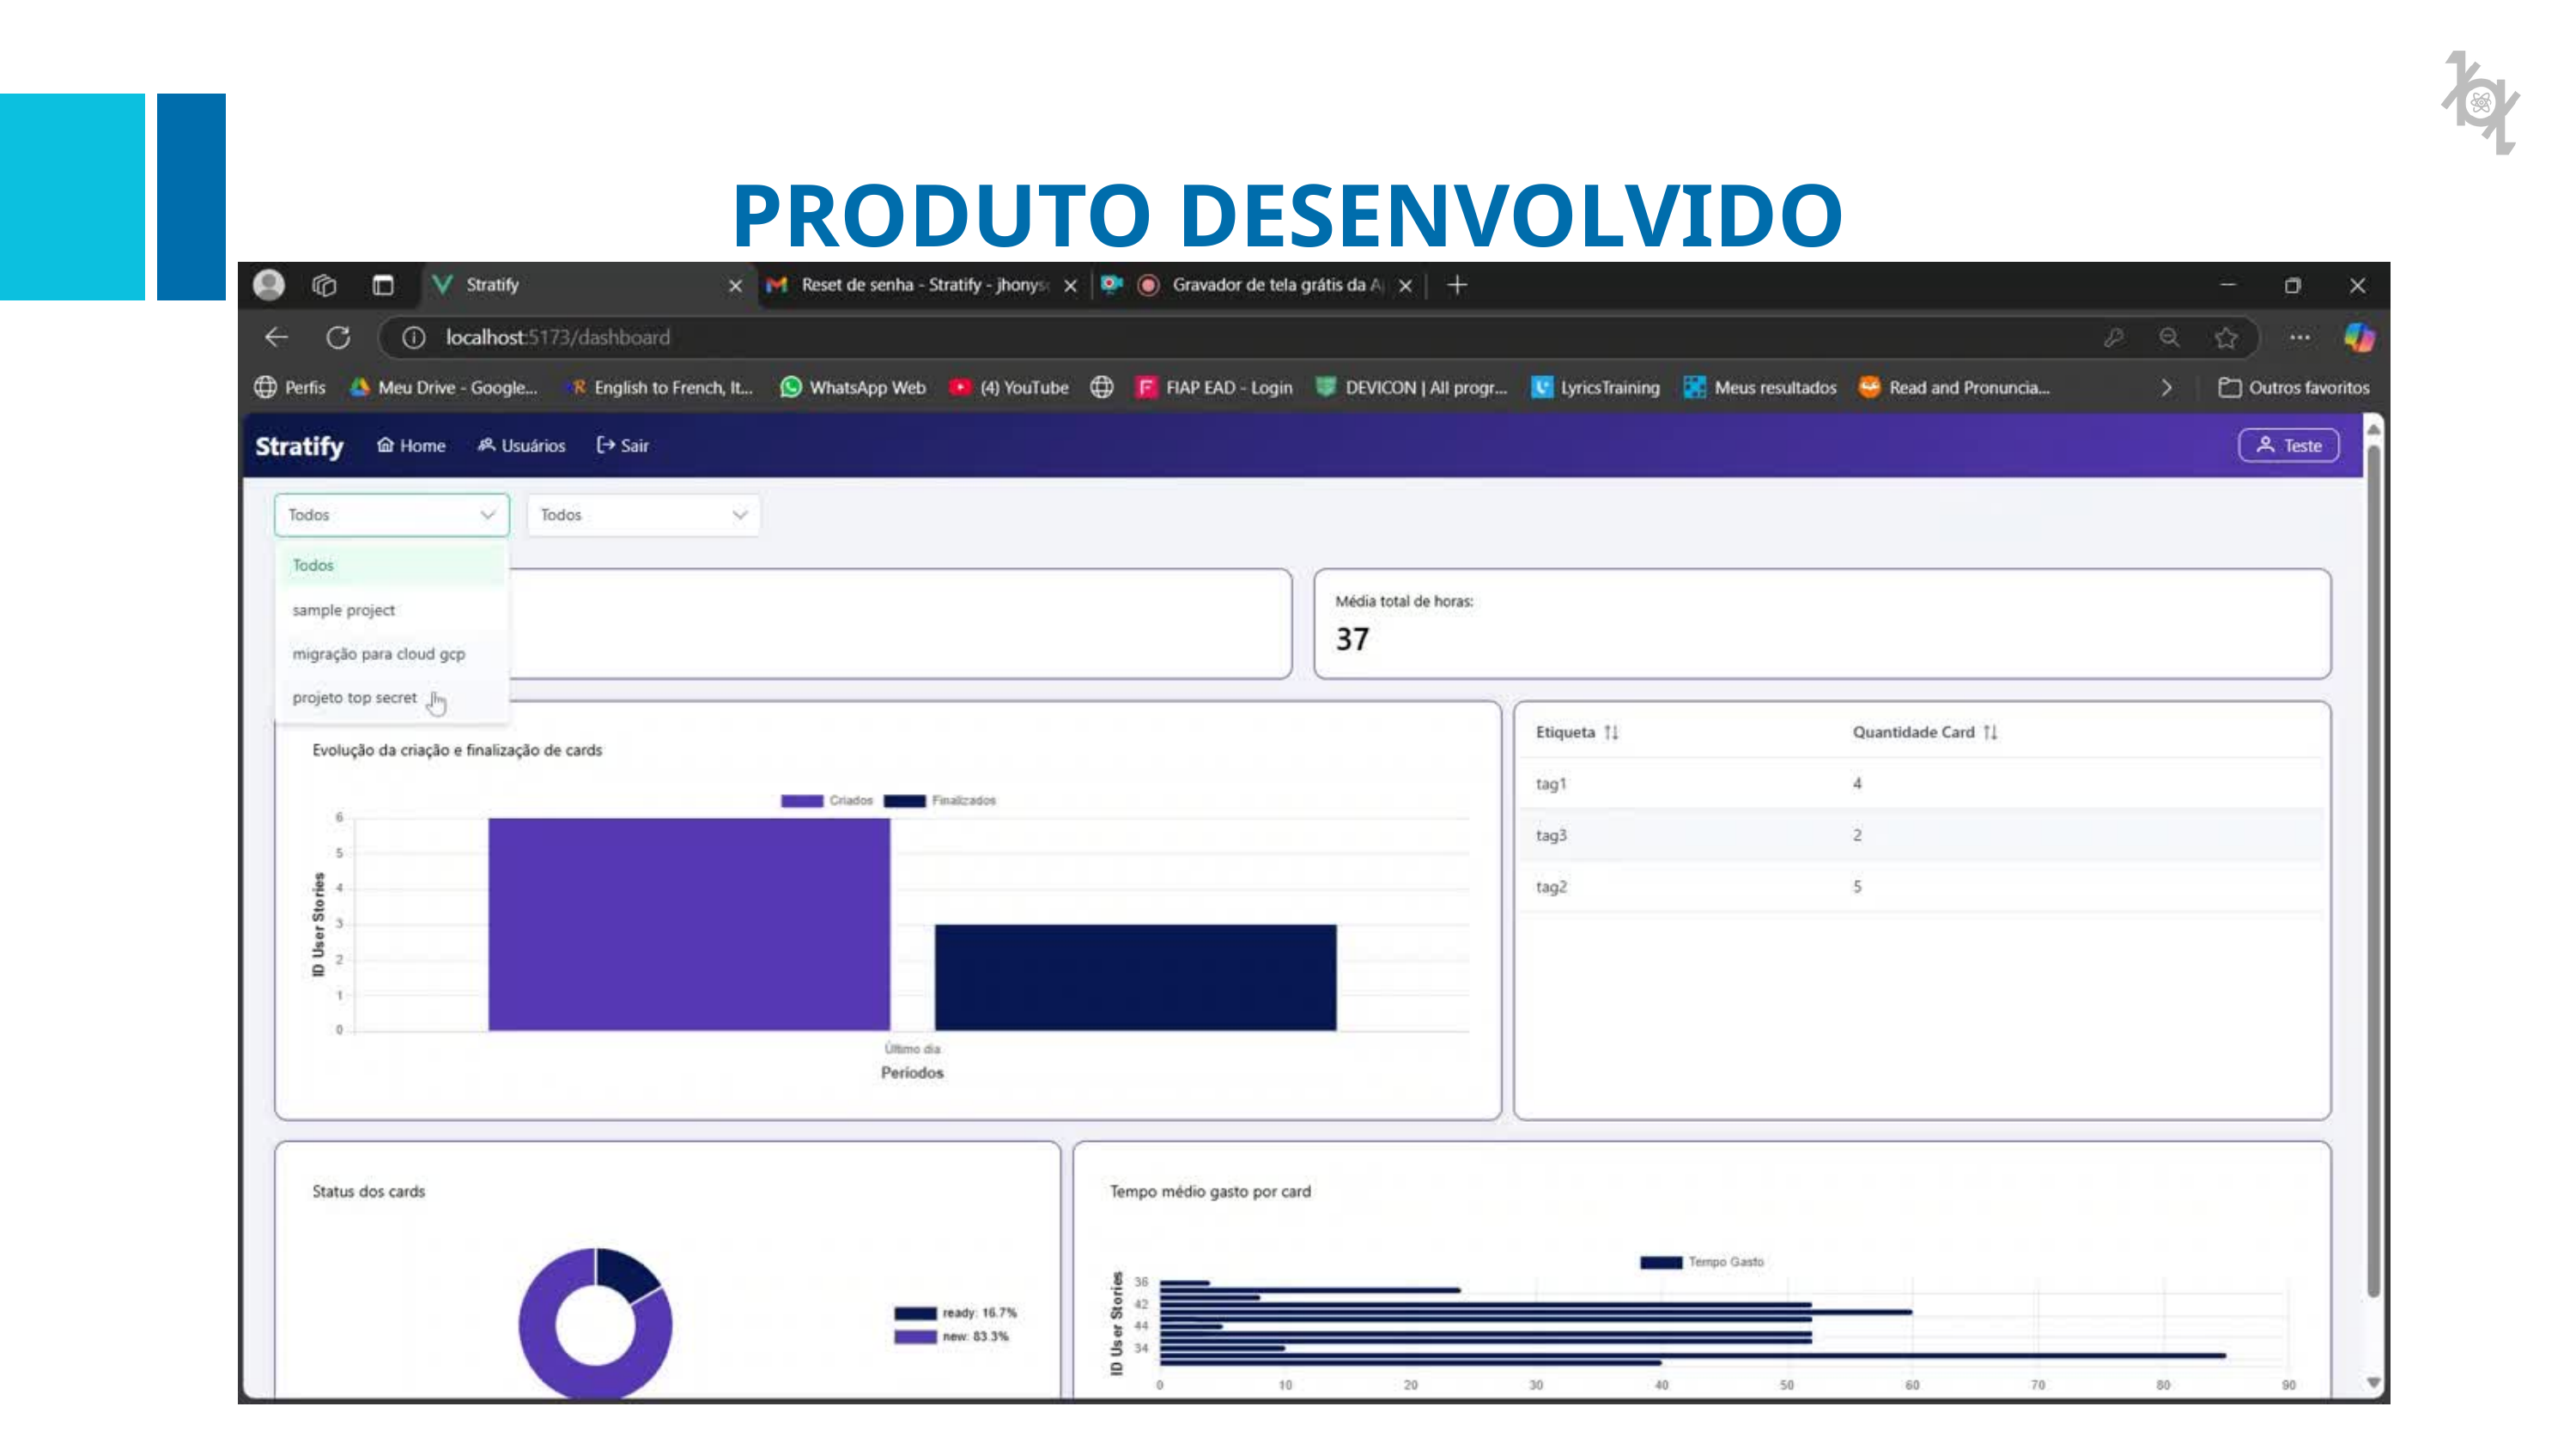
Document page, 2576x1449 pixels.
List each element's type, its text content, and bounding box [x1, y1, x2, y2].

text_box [237, 261, 2391, 1405]
text_box [2416, 41, 2541, 166]
text_box PRODUTO DESENVOLVIDO [421, 159, 2155, 260]
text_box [0, 93, 145, 300]
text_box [156, 93, 227, 300]
